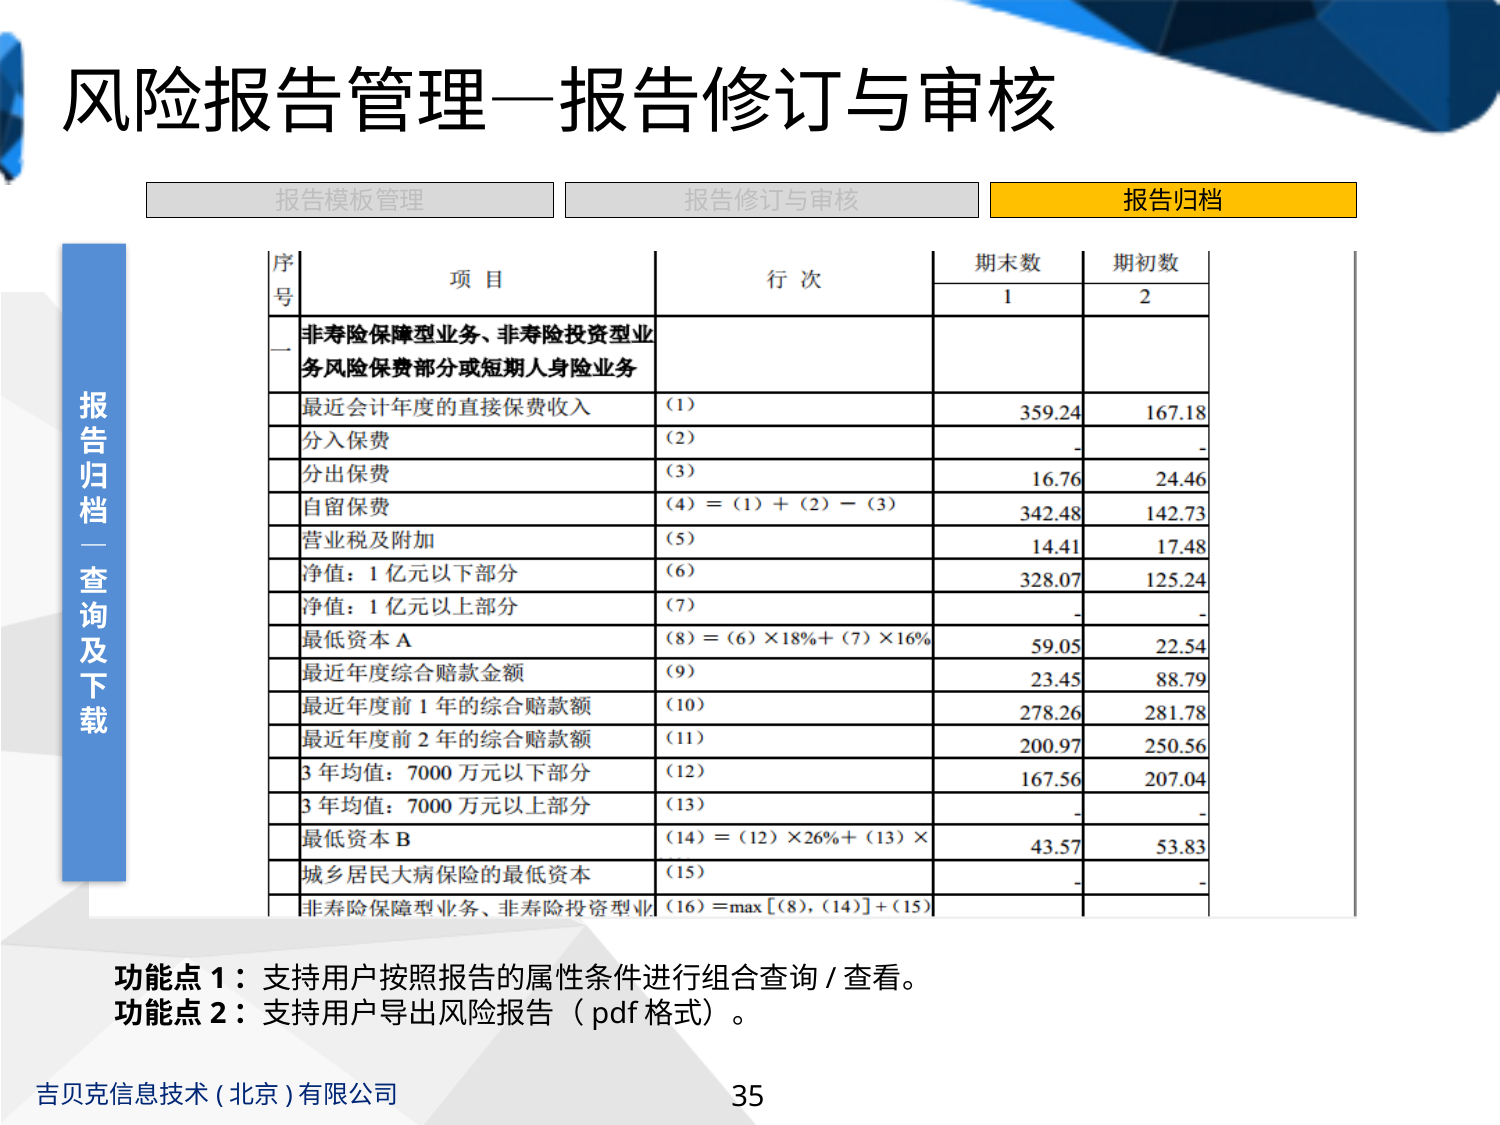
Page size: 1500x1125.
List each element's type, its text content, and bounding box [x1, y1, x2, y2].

text_box 35 [572, 1070, 923, 1113]
title 风险报告管理—报告修订与审核 [45, 48, 1400, 149]
picture [1, 251, 1357, 1125]
text_box 报告模板管理 [145, 180, 555, 220]
picture [0, 0, 1500, 185]
text_box 报告修订与审核 [563, 180, 980, 220]
text_box 功能点1：支持用户按照报告的属性条件进行组合查询/查看。 功能点2：支持用户导出风险报告（pdf格式）。 [100, 952, 1477, 1037]
text_box 报告归档—查询及下载 [62, 243, 127, 882]
text_box 报告归档 [988, 180, 1358, 220]
